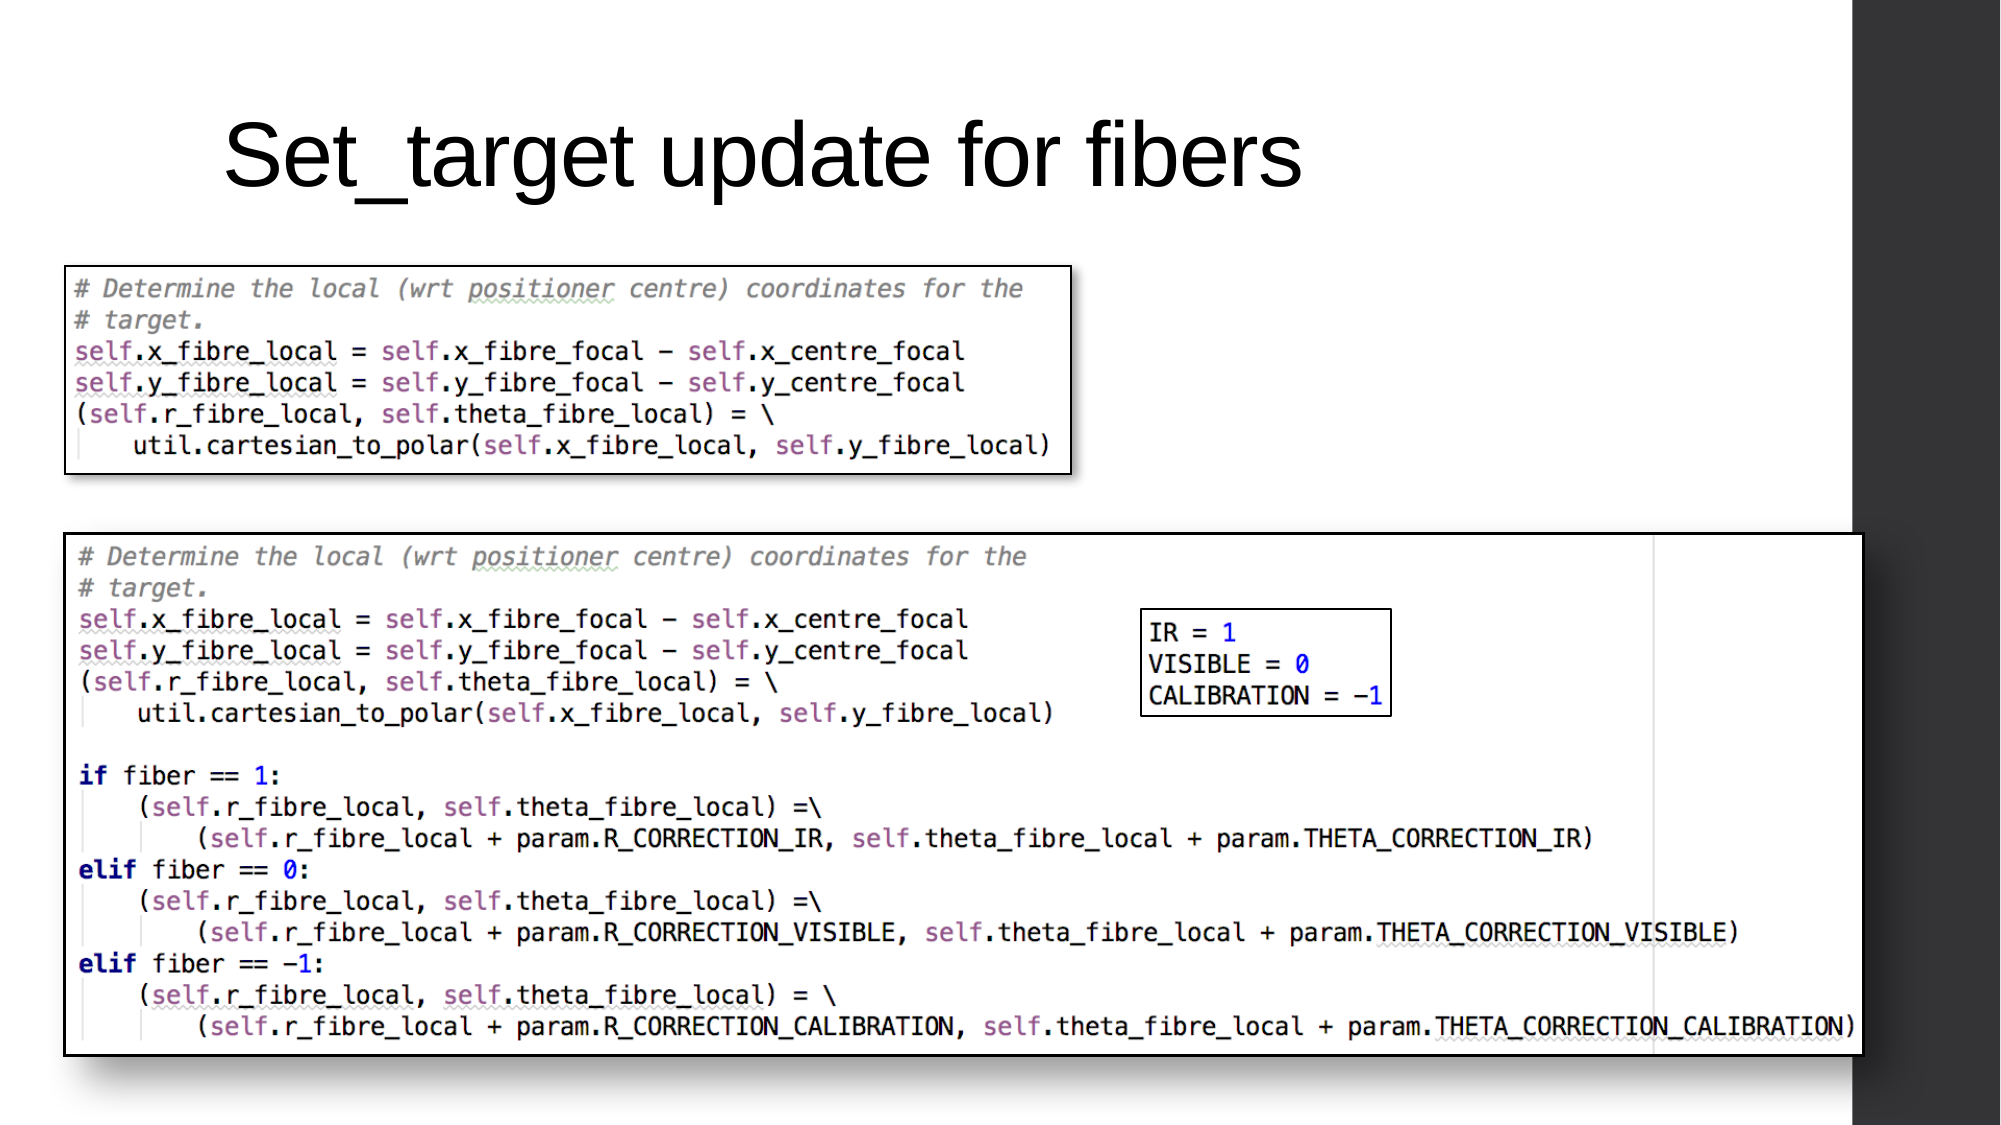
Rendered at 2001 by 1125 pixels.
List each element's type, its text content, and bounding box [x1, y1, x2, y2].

picture [65, 266, 1071, 474]
picture [65, 534, 1863, 1054]
title Set_target update for fibers [206, 60, 1797, 214]
